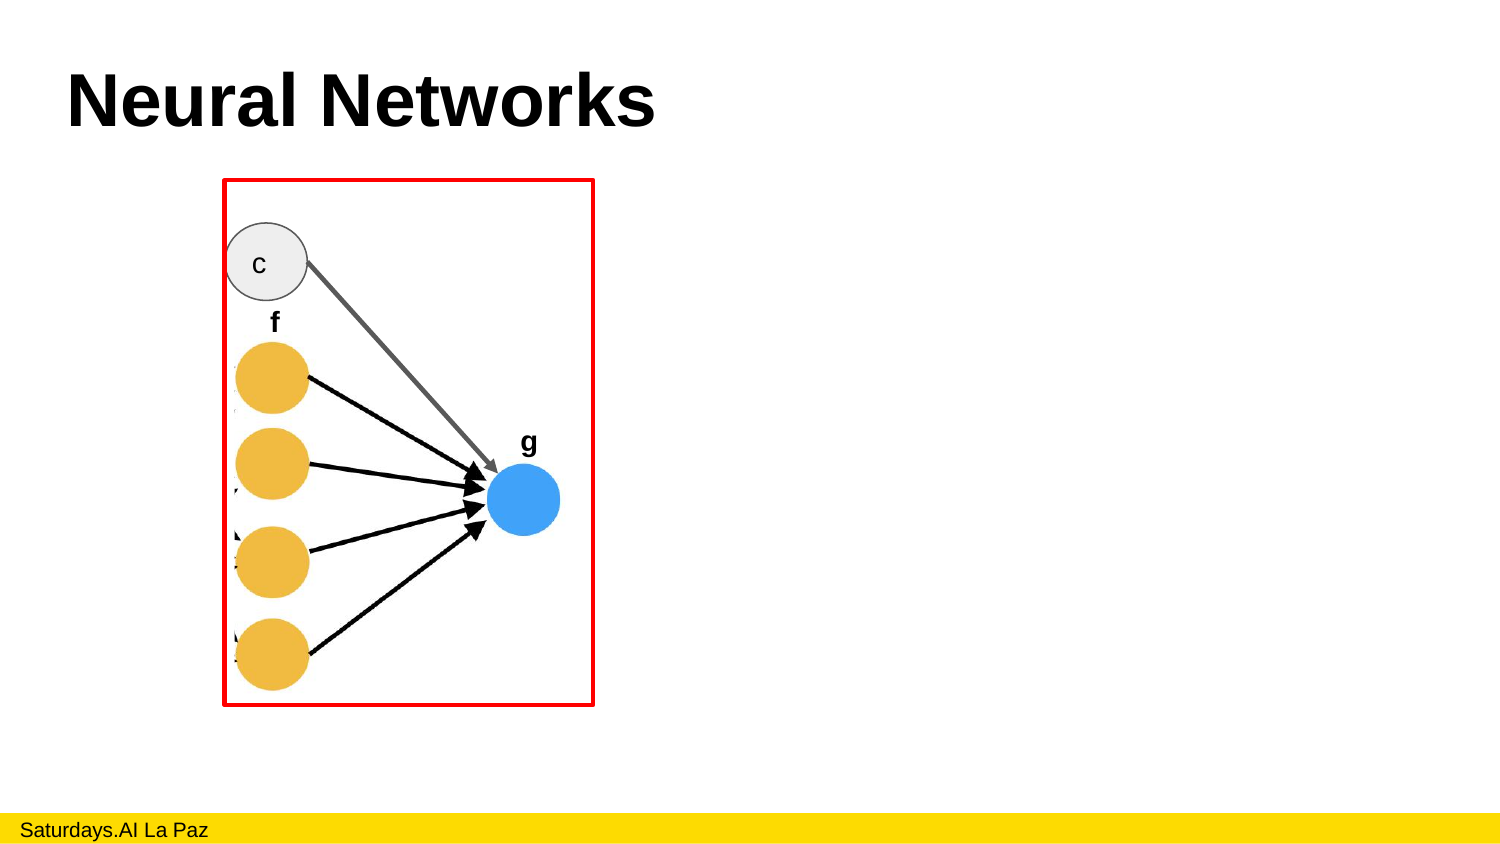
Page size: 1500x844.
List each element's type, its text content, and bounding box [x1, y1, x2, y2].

text_box [1496, 813, 1500, 844]
title Neural Networks [51, 36, 1449, 131]
text_box [224, 180, 594, 706]
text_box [307, 261, 499, 474]
text_box Saturdays.AI La Paz 1/2021 [4, 802, 1496, 844]
text_box [0, 813, 4, 844]
picture [234, 323, 589, 712]
